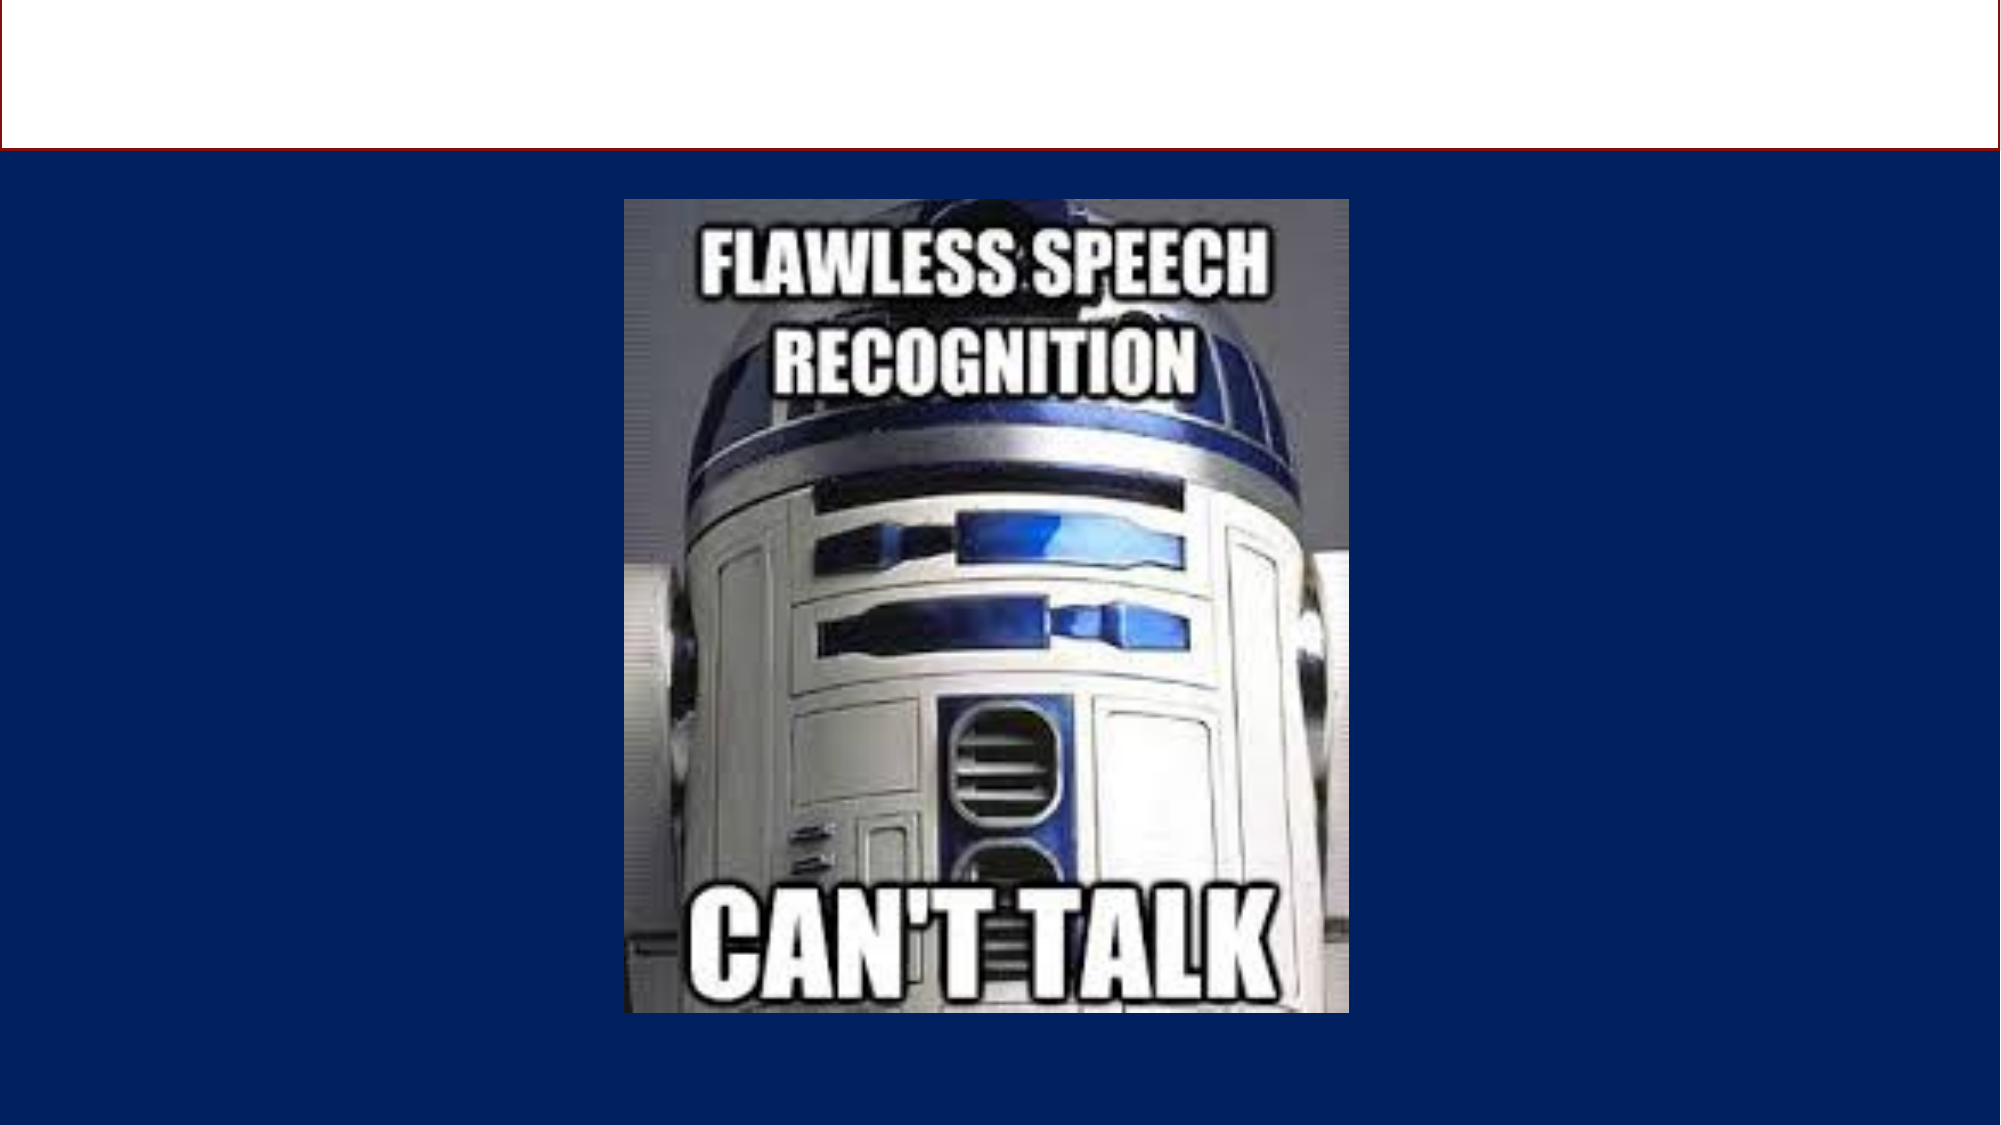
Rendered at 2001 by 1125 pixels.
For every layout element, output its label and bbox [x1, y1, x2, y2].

picture [624, 199, 1349, 1013]
